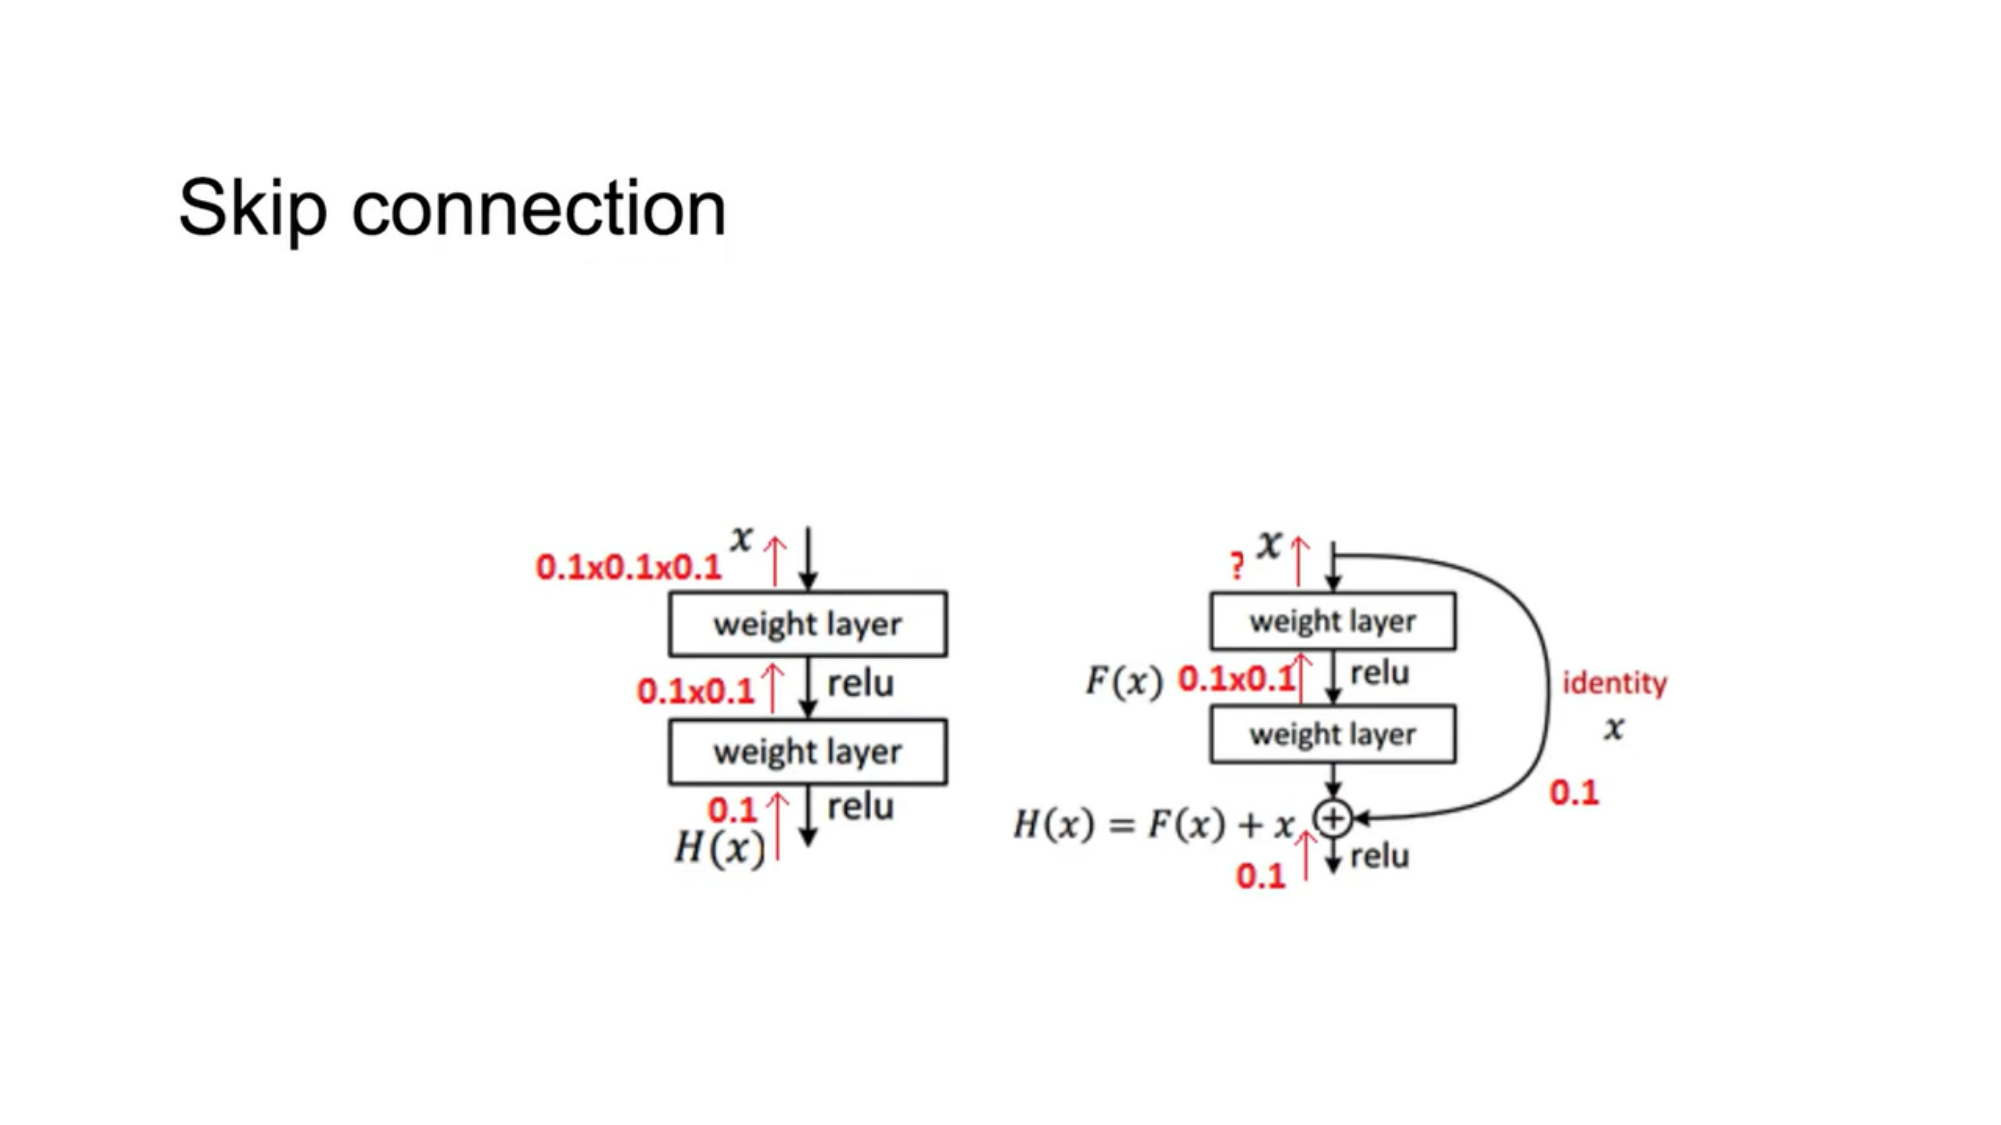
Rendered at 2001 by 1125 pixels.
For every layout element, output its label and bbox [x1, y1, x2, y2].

picture [153, 113, 1847, 1012]
